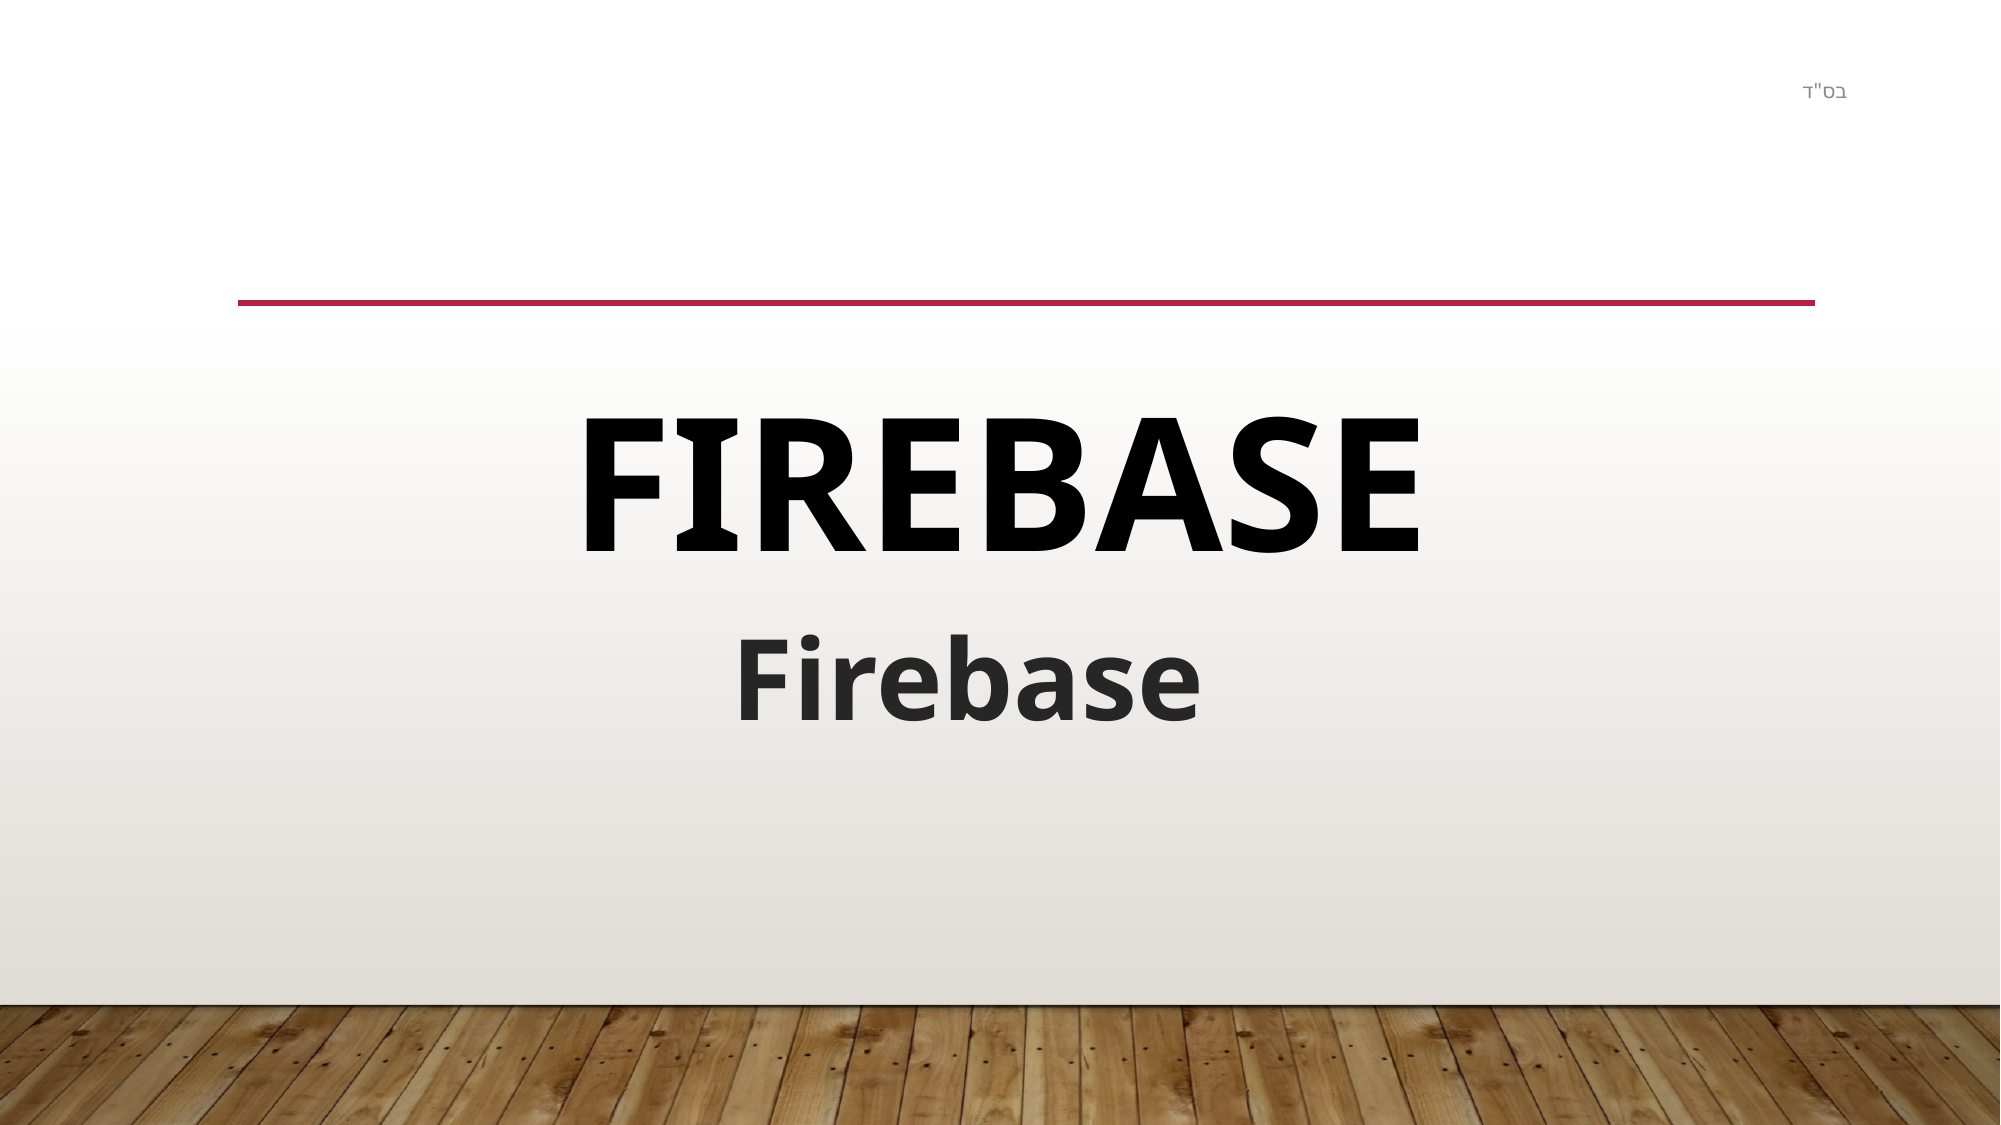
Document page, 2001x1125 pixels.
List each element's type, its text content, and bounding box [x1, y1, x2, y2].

picture [0, 1005, 2000, 1125]
title Firebase [137, 383, 1863, 601]
slide_number בס"ד [1412, 59, 1863, 120]
text_box Firebase [716, 600, 1220, 751]
